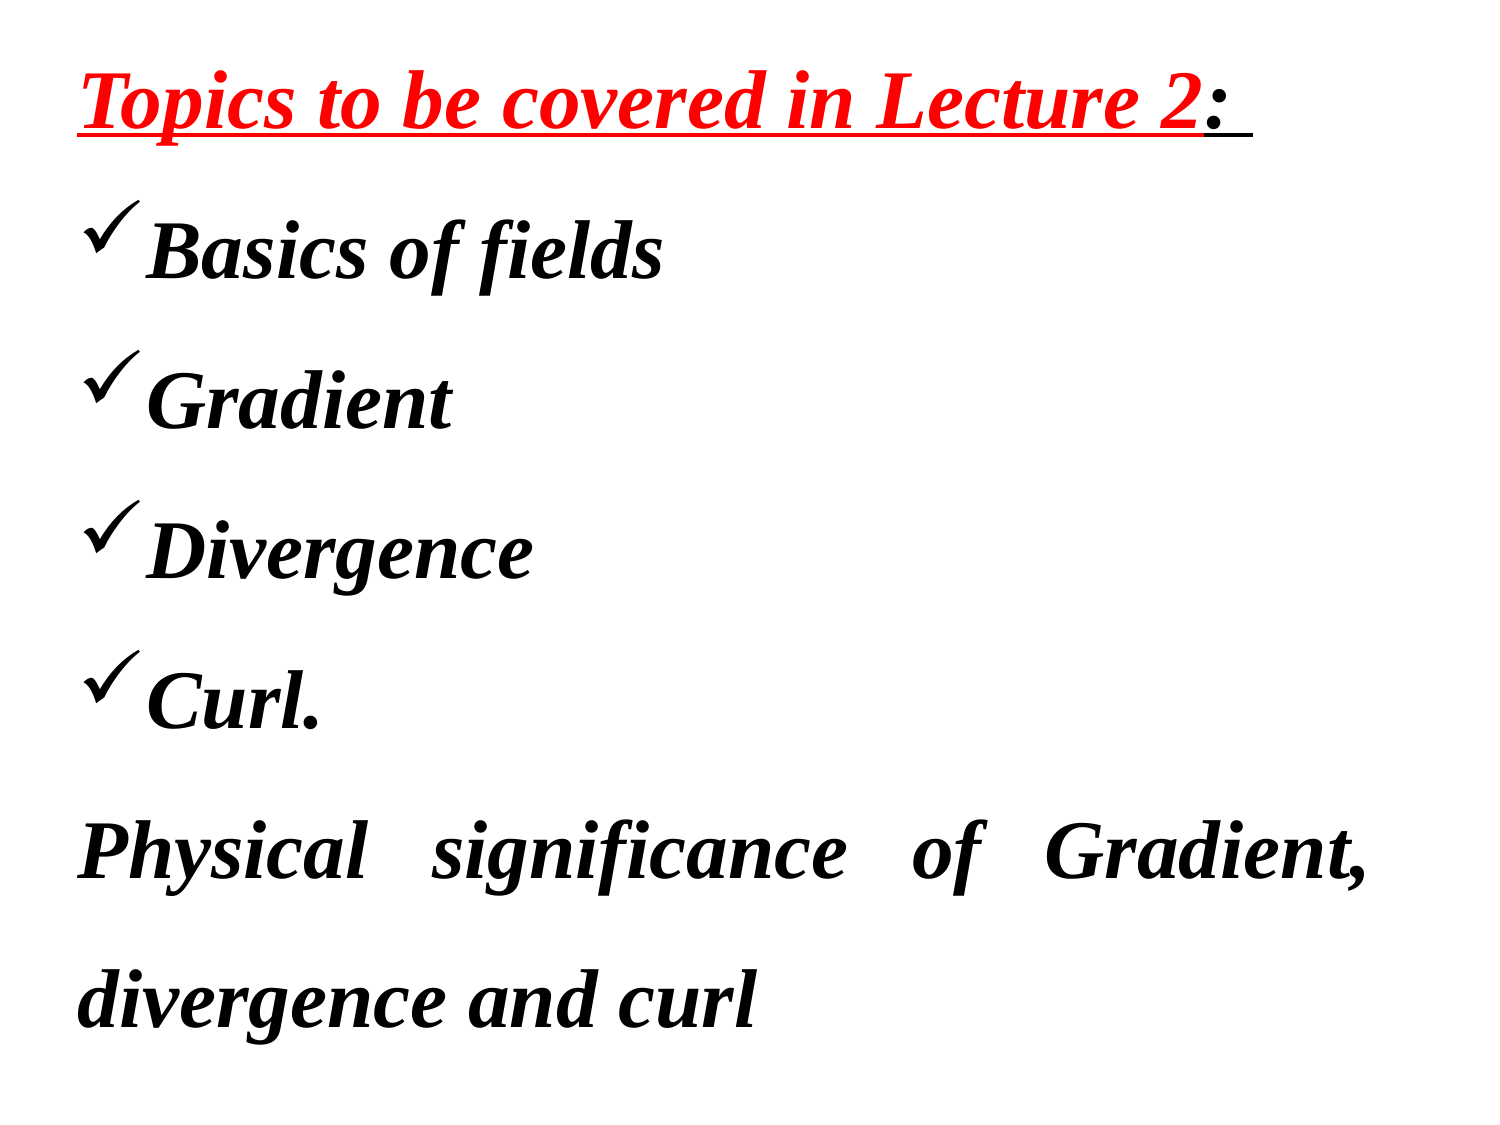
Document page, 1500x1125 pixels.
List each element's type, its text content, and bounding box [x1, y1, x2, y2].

text_box Topics to be covered in Lecture 2: Basics of fields Gradient Divergence Curl. Physical significance of Gradient, divergence and curl [62, 37, 1388, 1053]
